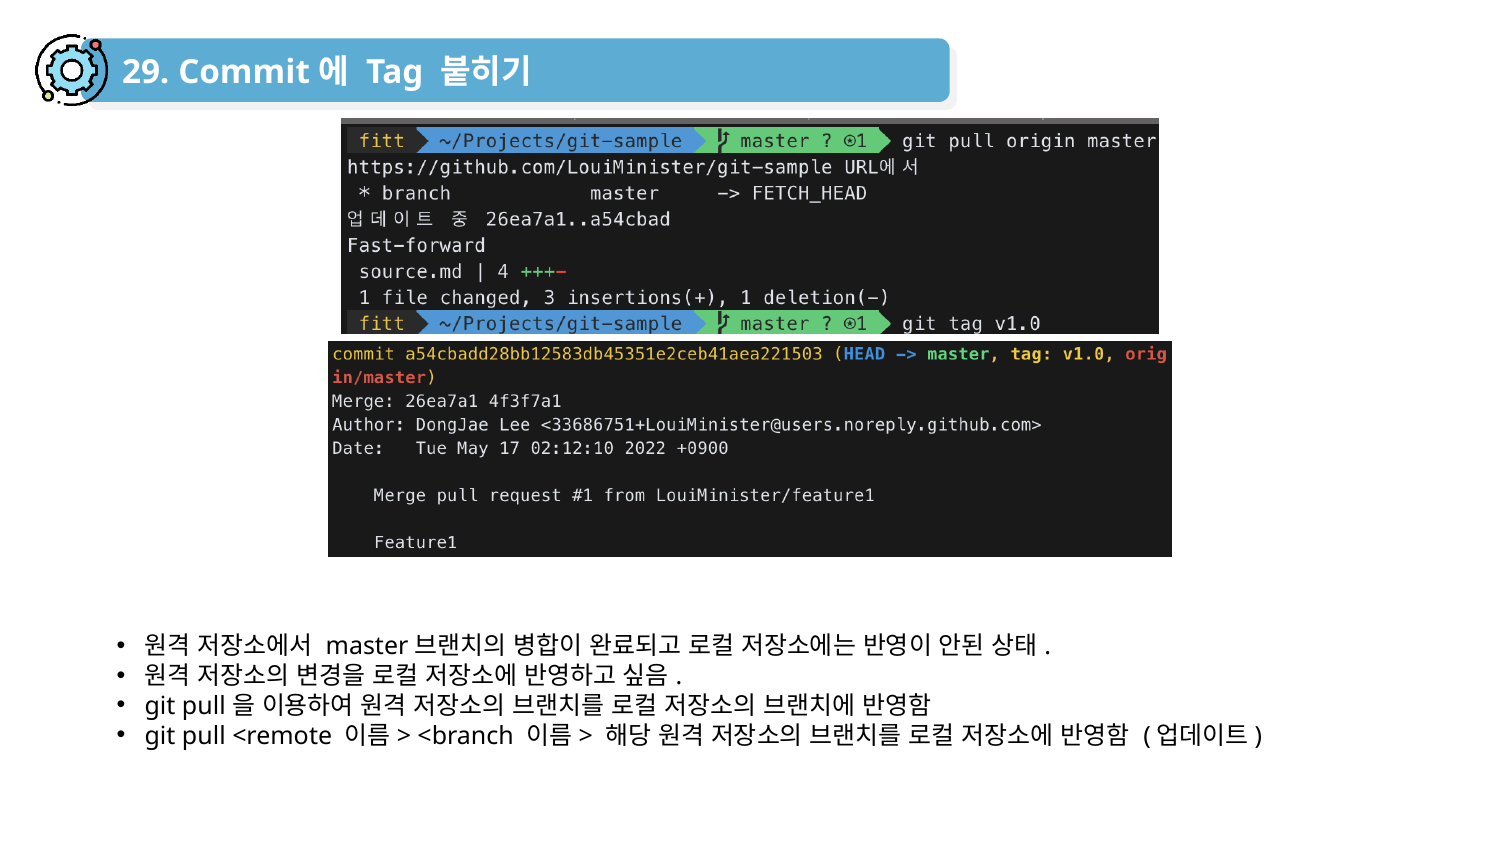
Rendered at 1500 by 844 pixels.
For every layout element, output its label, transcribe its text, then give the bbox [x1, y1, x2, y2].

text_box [35, 34, 958, 110]
picture [328, 341, 1172, 557]
text_box 원격 저장소에서 master브랜치의 병합이 완료되고 로컬 저장소에는 반영이 안된 상태. 원격 저장소의 변경을 로컬 저장소에 반영하고 싶음. git pull을 이용하여 원격 저장소의 브랜치를 로컬 저장소의 브랜치에 반영함 git pull <remote 이름> <branch 이름> 해당 원격 저장소의 브랜치를 로컬 저장소에 반영함 (업데이트) [101, 622, 1399, 757]
picture [341, 118, 1159, 334]
